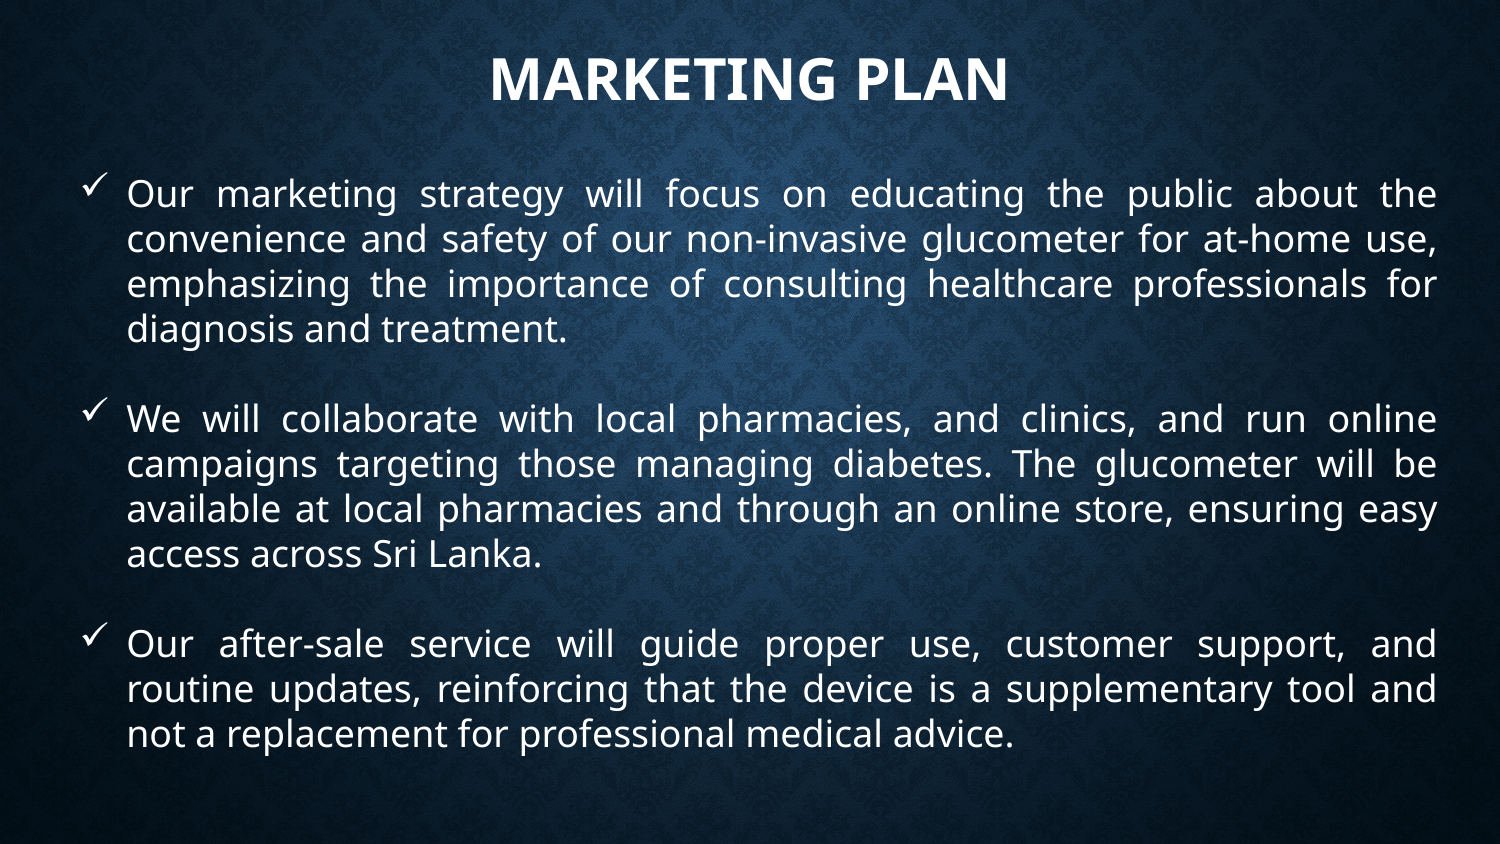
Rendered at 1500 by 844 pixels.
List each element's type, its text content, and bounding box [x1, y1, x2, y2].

text_box Our marketing strategy will focus on educating the public about the convenience and safety of our non-invasive glucometer for at-home use, emphasizing the importance of consulting healthcare professionals for diagnosis and treatment. We will collaborate with local pharmacies, and clinics, and run online campaigns targeting those managing diabetes. The glucometer will be available at local pharmacies and through an online store, ensuring easy access across Sri Lanka. Our after-sale service will guide proper use, customer support, and routine updates, reinforcing that the device is a supplementary tool and not a replacement for professional medical advice. [64, 163, 1454, 763]
title MARKETING PLAN [113, 0, 1387, 163]
